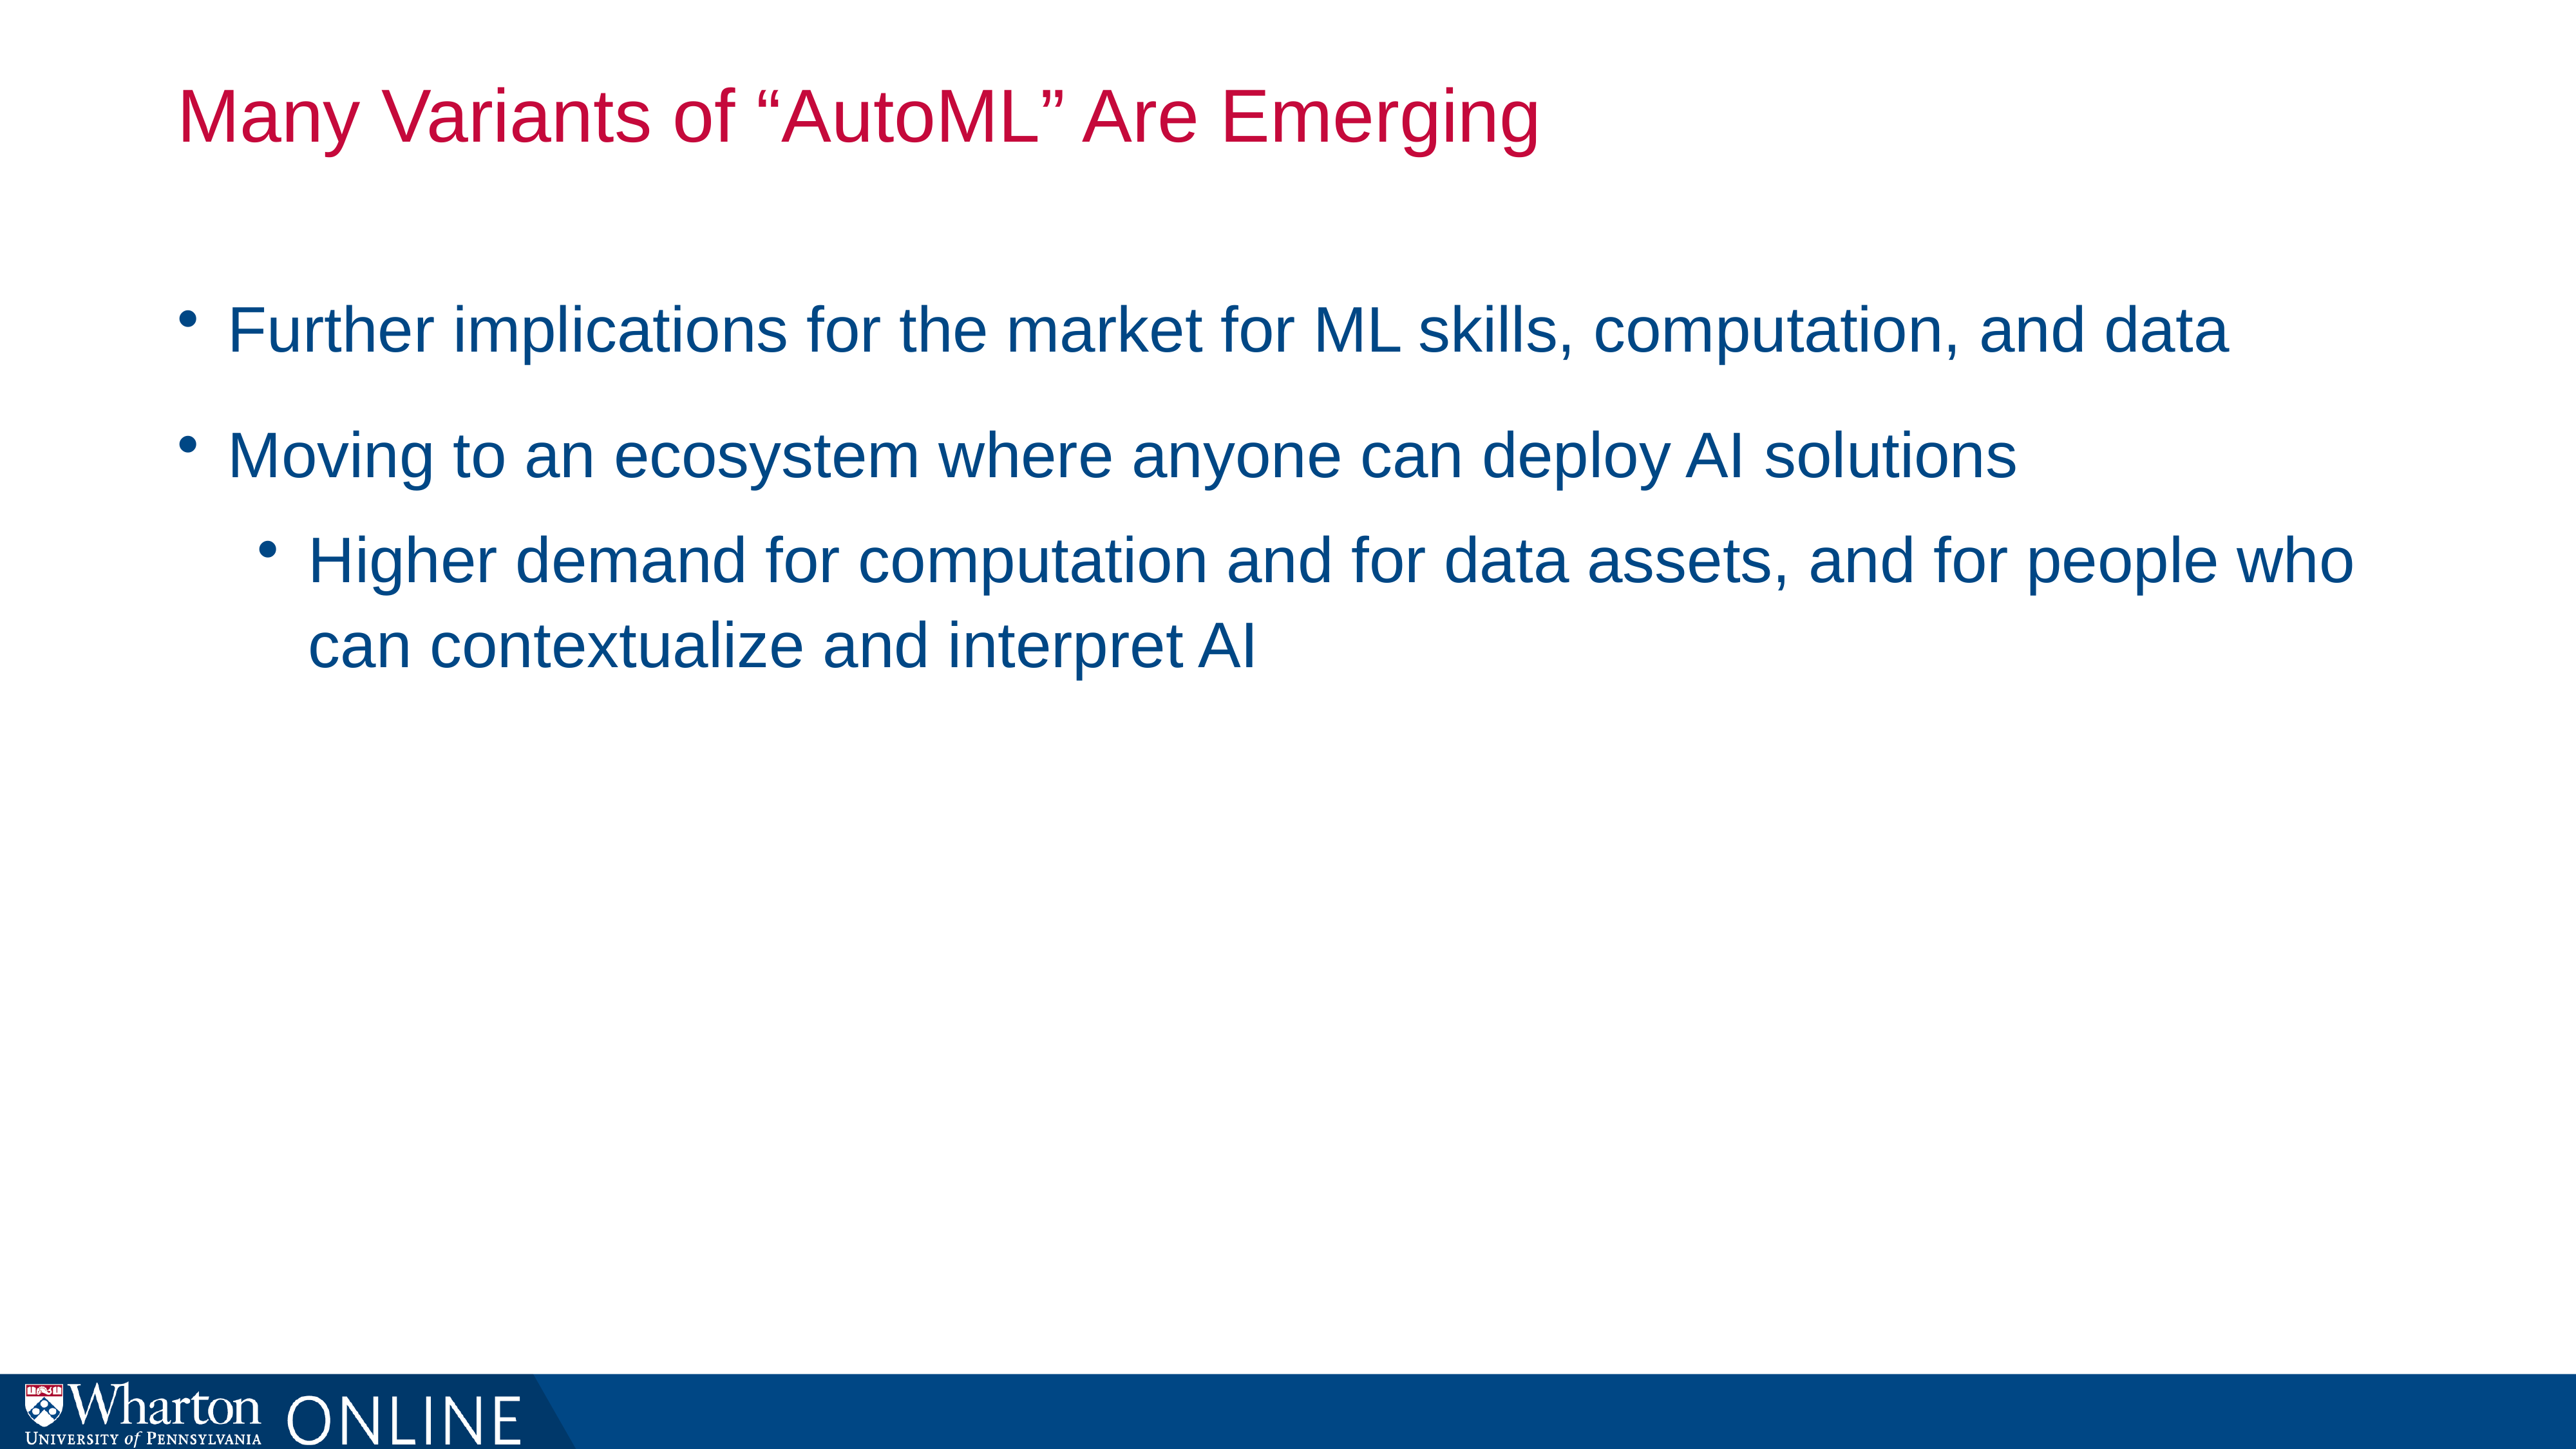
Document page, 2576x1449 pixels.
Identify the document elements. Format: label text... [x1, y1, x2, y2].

list Further implications for the market for ML skills, computation, and data Moving to an ecosystem where anyone can deploy AI solutions Higher demand for computation and for data assets, and for people who can contextualize and interpret AI [176, 279, 2400, 1141]
picture [25, 1381, 520, 1448]
title Many Variants of “AutoML” Are Emerging [176, 77, 2400, 179]
